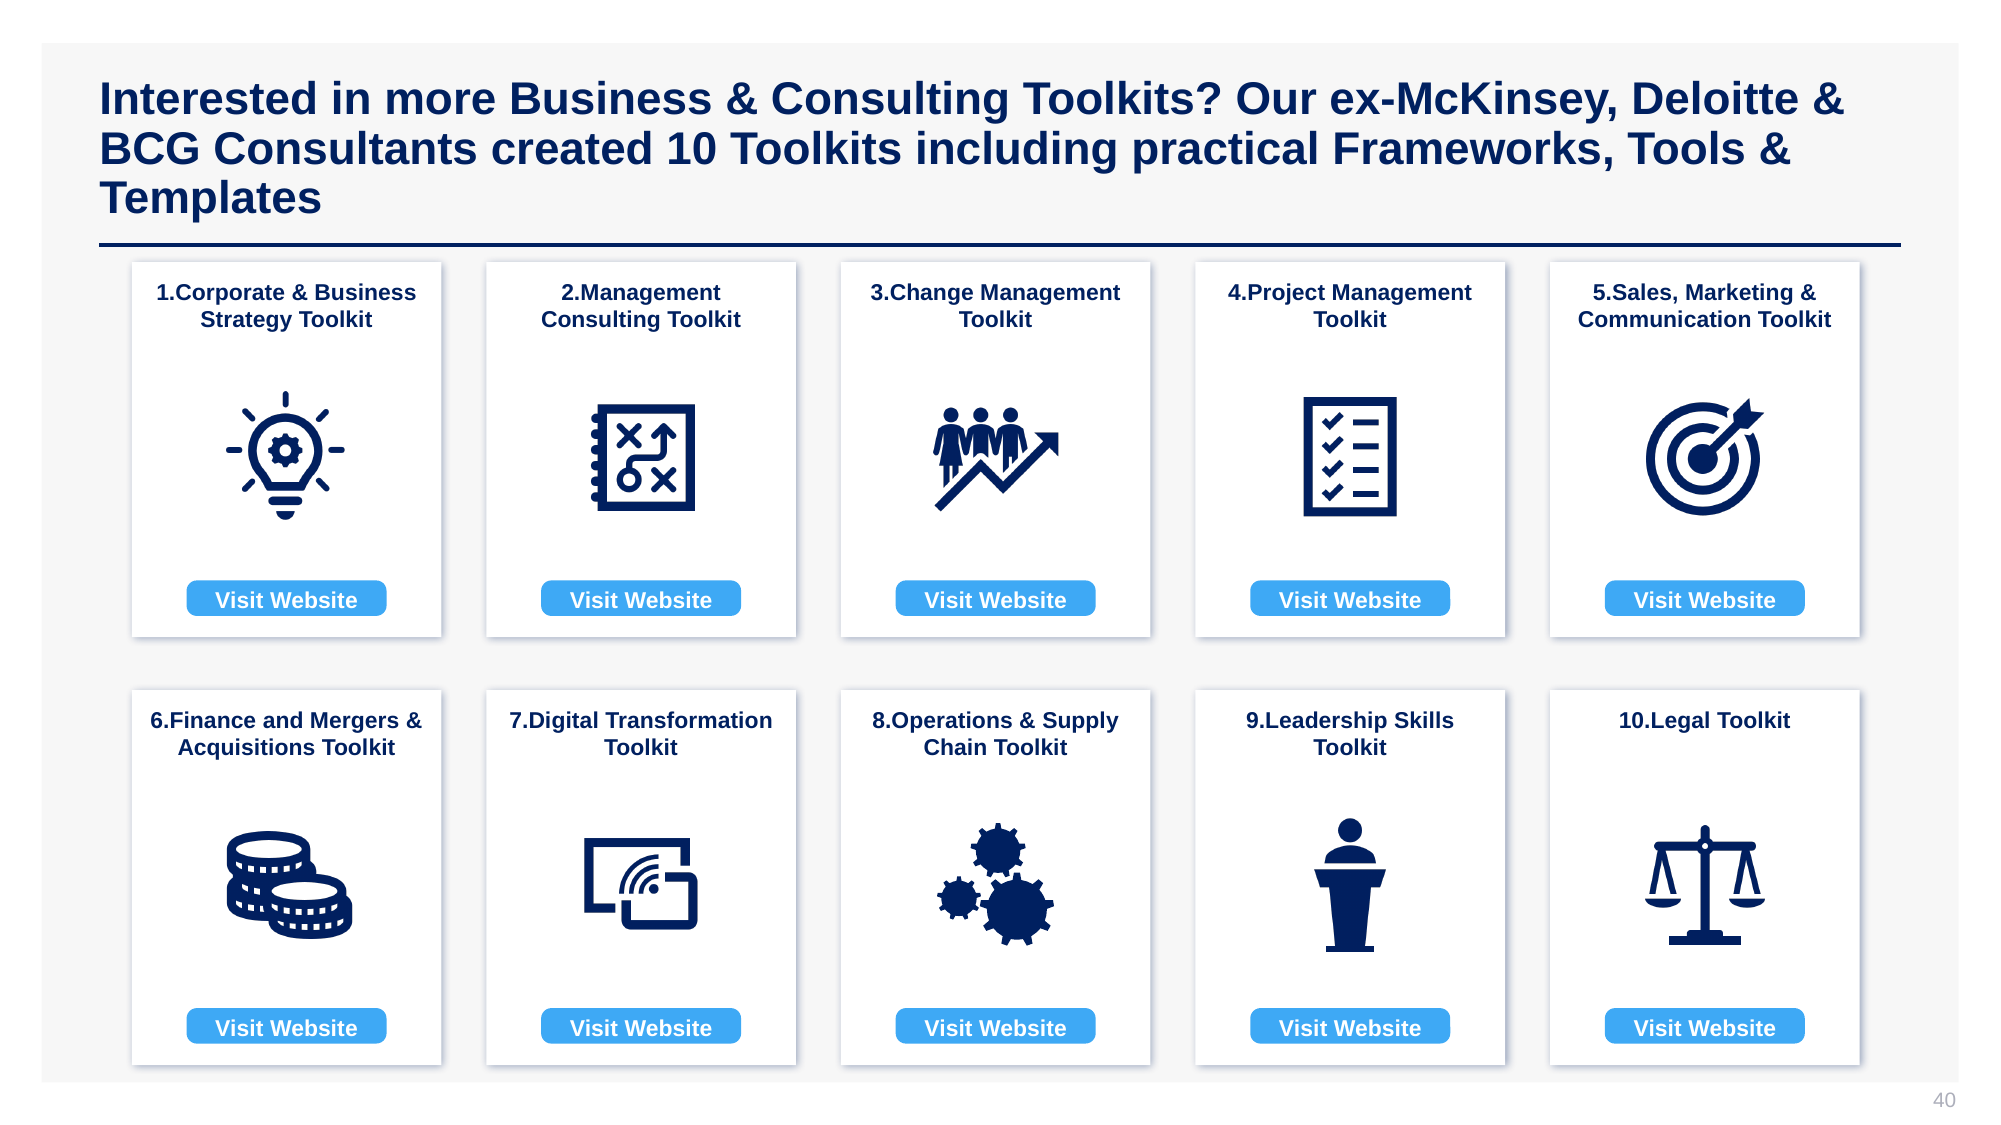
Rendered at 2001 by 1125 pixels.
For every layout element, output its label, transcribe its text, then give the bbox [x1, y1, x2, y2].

text_box Visit Website [186, 580, 387, 616]
text_box Visit Website [1250, 1008, 1451, 1044]
title Interested in more Business & Consulting Toolkits? Our ex-McKinsey, Deloitte & BCG Consultants created 10 Toolkits including practical Frameworks, Tools & Templates [84, 59, 1902, 239]
slide_number 40 [1506, 1088, 1957, 1119]
picture [566, 382, 717, 533]
picture [1633, 385, 1777, 528]
picture [924, 385, 1067, 528]
picture [1278, 813, 1422, 957]
text_box 10.Legal Toolkit [1550, 690, 1860, 1066]
text_box Visit Website [541, 580, 742, 616]
text_box 9.Leadership Skills Toolkit [1195, 690, 1506, 1066]
text_box 4.Project Management Toolkit [1195, 262, 1506, 638]
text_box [936, 822, 1055, 948]
picture [215, 385, 358, 528]
text_box 6.Finance and Mergers & Acquisitions Toolkit [131, 690, 442, 1066]
text_box 3.Change Management Toolkit [840, 262, 1151, 638]
text_box 2.Management Consulting Toolkit [486, 262, 796, 638]
picture [567, 807, 716, 956]
text_box Visit Website [895, 1008, 1096, 1044]
text_box Visit Website [1604, 1008, 1805, 1044]
picture [1278, 385, 1422, 528]
text_box 5.Sales, Marketing & Communication Toolkit [1550, 262, 1860, 638]
text_box Visit Website [1250, 580, 1451, 616]
text_box Visit Website [541, 1008, 742, 1044]
text_box 1.Corporate & Business Strategy Toolkit [131, 262, 442, 638]
picture [1633, 813, 1777, 957]
picture [215, 813, 358, 957]
text_box 8.Operations & Supply Chain Toolkit [840, 690, 1151, 1066]
text_box Visit Website [895, 580, 1096, 616]
text_box Visit Website [186, 1008, 387, 1044]
text_box Visit Website [1604, 580, 1805, 616]
text_box 7.Digital Transformation Toolkit [486, 690, 796, 1066]
